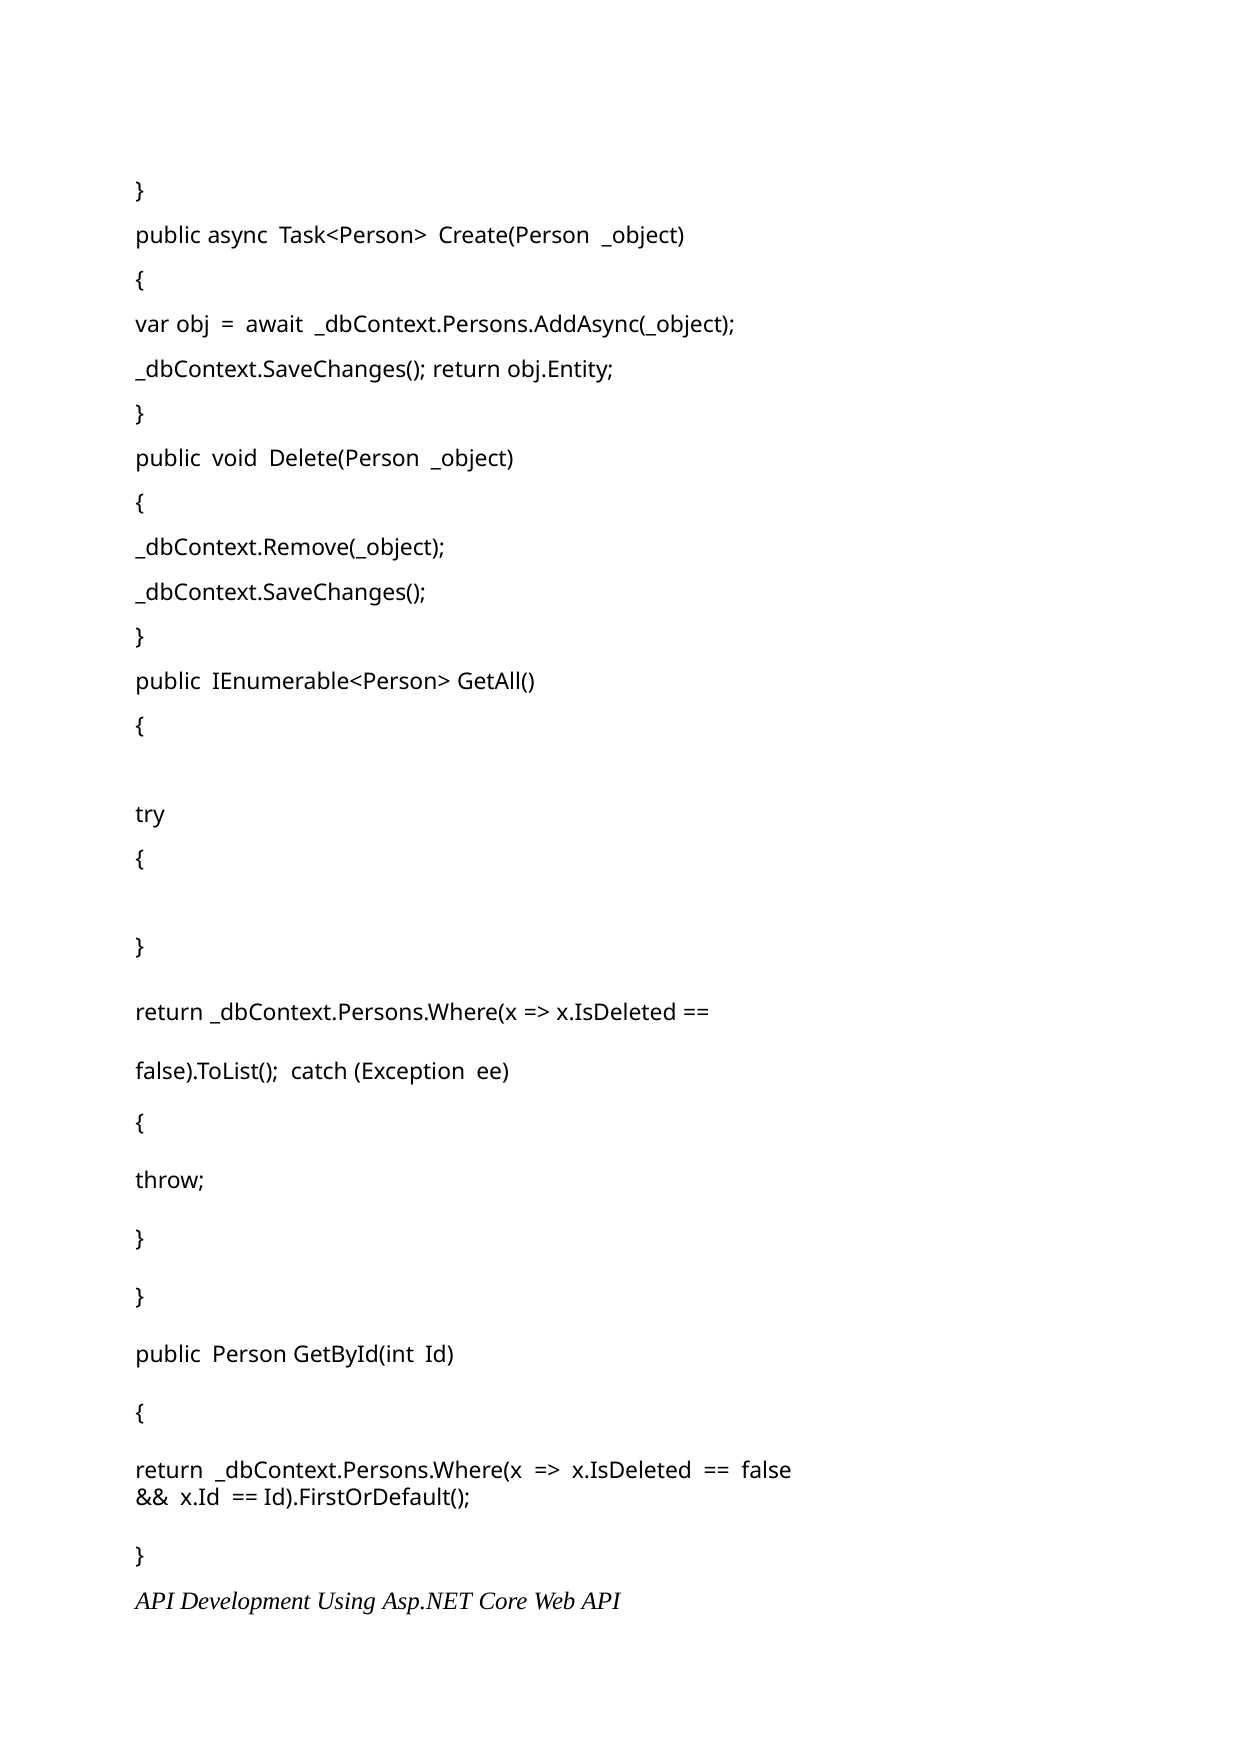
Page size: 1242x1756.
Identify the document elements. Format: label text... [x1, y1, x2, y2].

text_box } public async Task<Person> Create(Person _object) { var obj = await _dbContext.Persons.AddAsync(_object); _dbContext.SaveChanges(); return obj.Entity; } public void Delete(Person _object) { _dbContext.Remove(_object); _dbContext.SaveChanges(); } public IEnumerable<Person> GetAll() { try { } return _dbContext.Persons.Where(x => x.IsDeleted == false).ToList(); catch (Exception ee) { throw; } } public Person GetById(int Id) { return _dbContext.Persons.Where(x => x.IsDeleted == false && x.Id == Id).FirstOrDefault(); } [133, 173, 1011, 1569]
text_box API Development Using Asp.NET Core Web API [133, 1585, 629, 1615]
